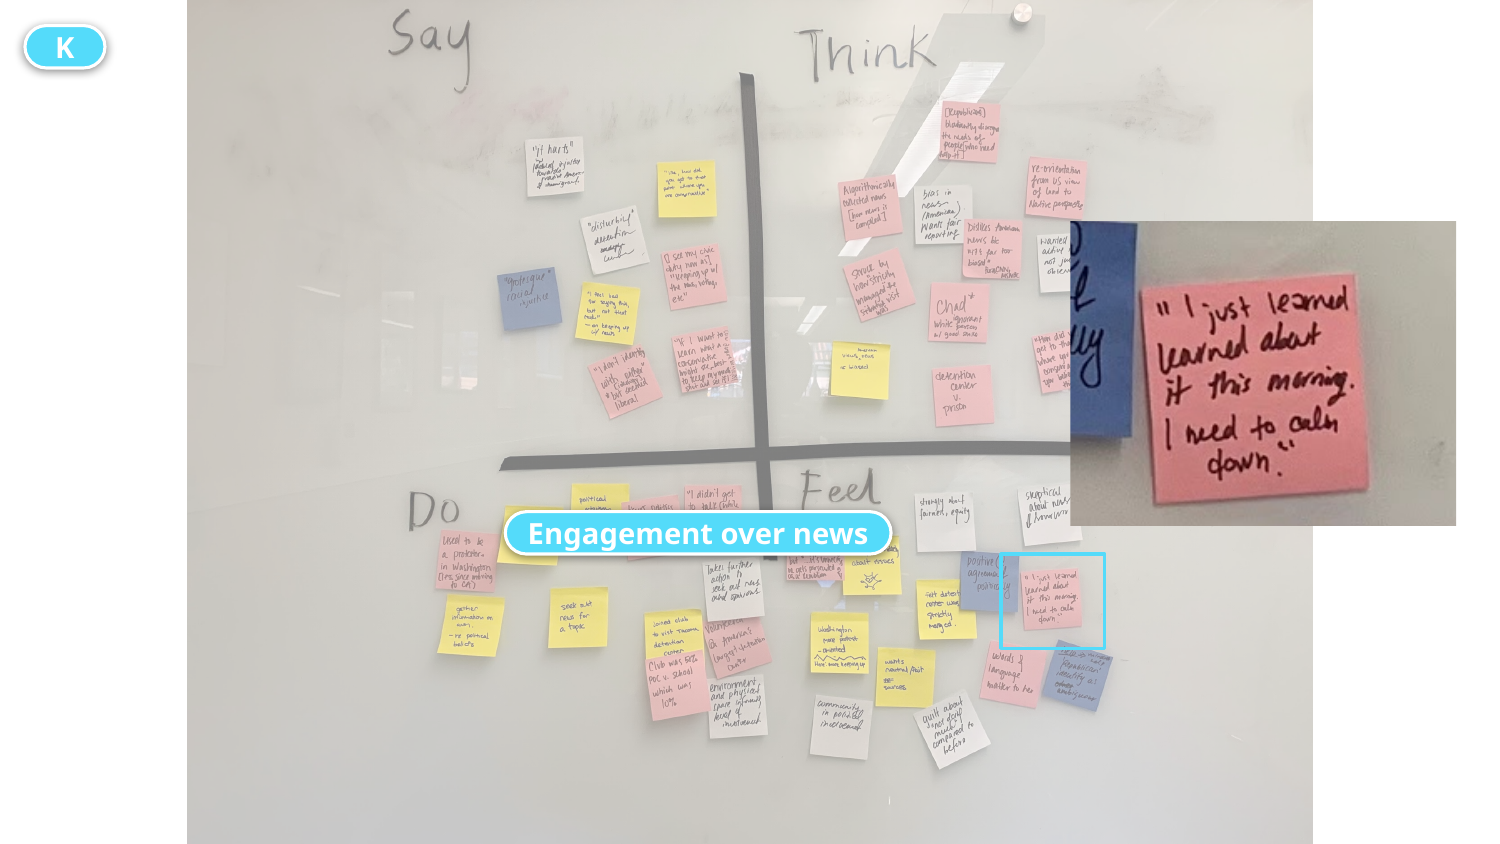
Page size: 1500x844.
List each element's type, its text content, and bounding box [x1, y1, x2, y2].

text_box K [24, 25, 106, 68]
picture [187, 0, 1457, 844]
